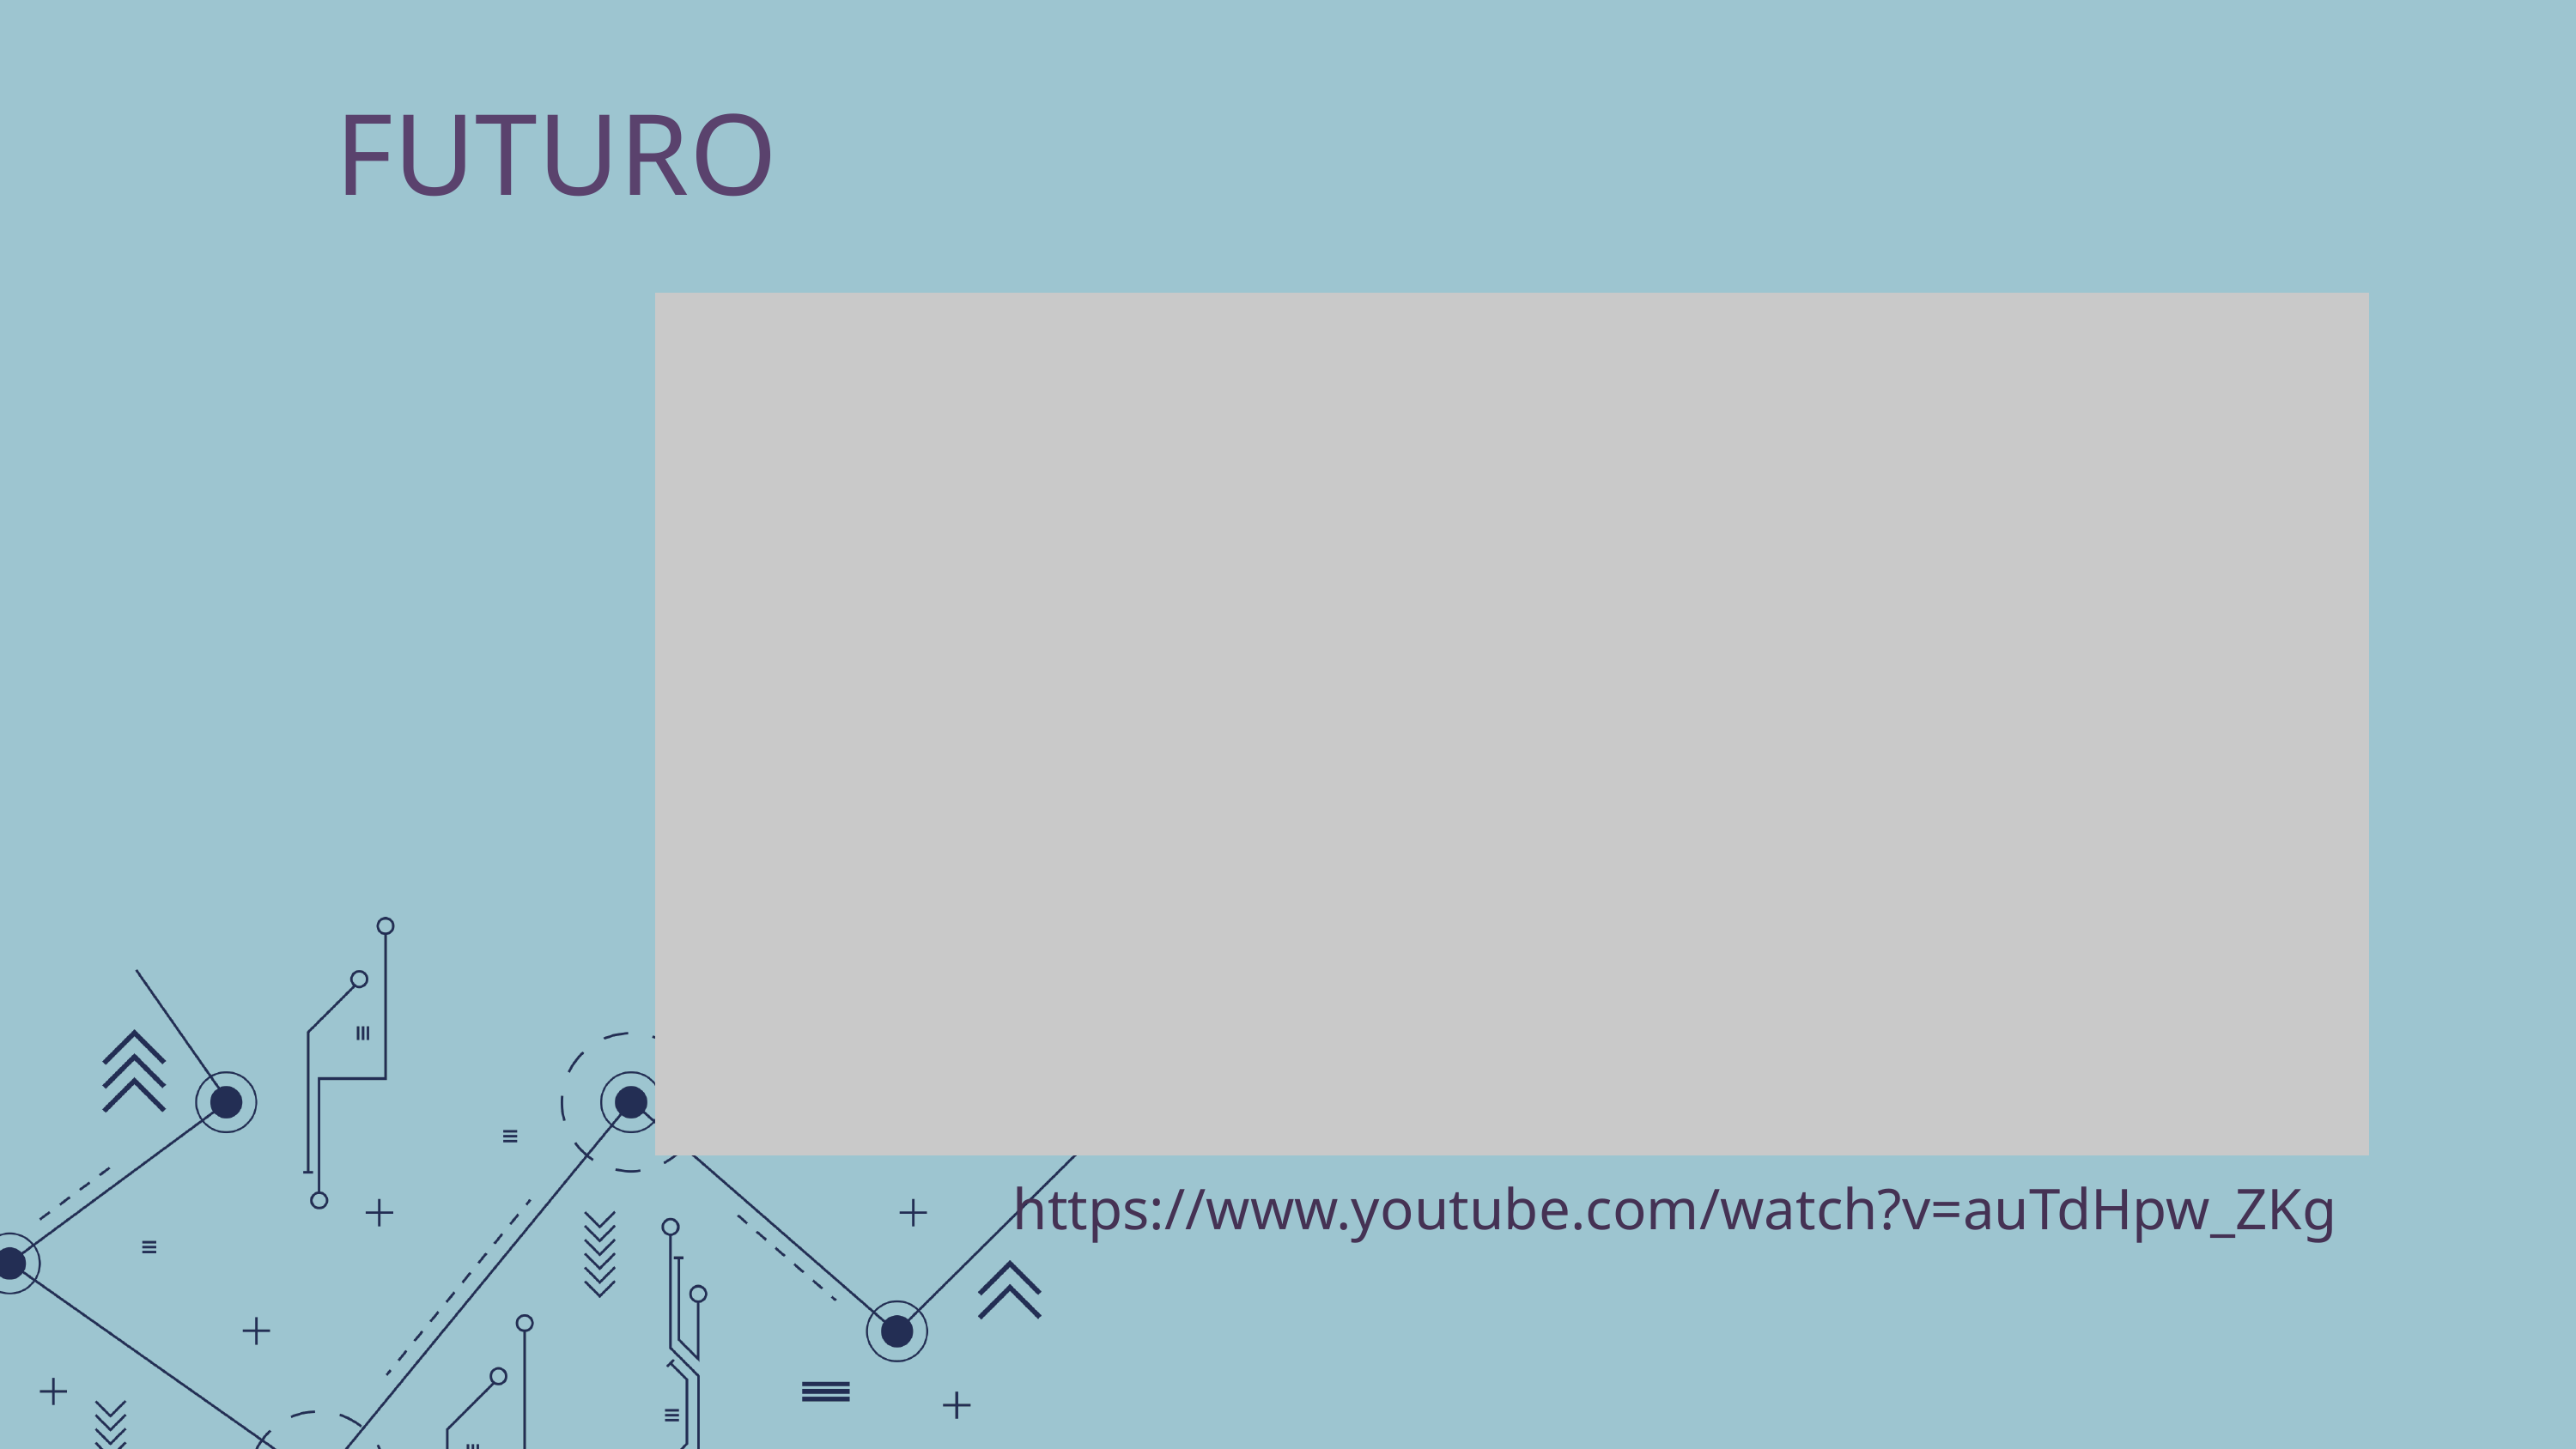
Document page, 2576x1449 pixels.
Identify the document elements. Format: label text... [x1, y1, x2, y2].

text_box [0, 917, 1080, 1449]
text_box https://www.youtube.com/watch?v=auTdHpw_ZKg [1012, 1155, 2396, 1241]
text_box FUTURO [335, 60, 825, 218]
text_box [654, 292, 2370, 1156]
